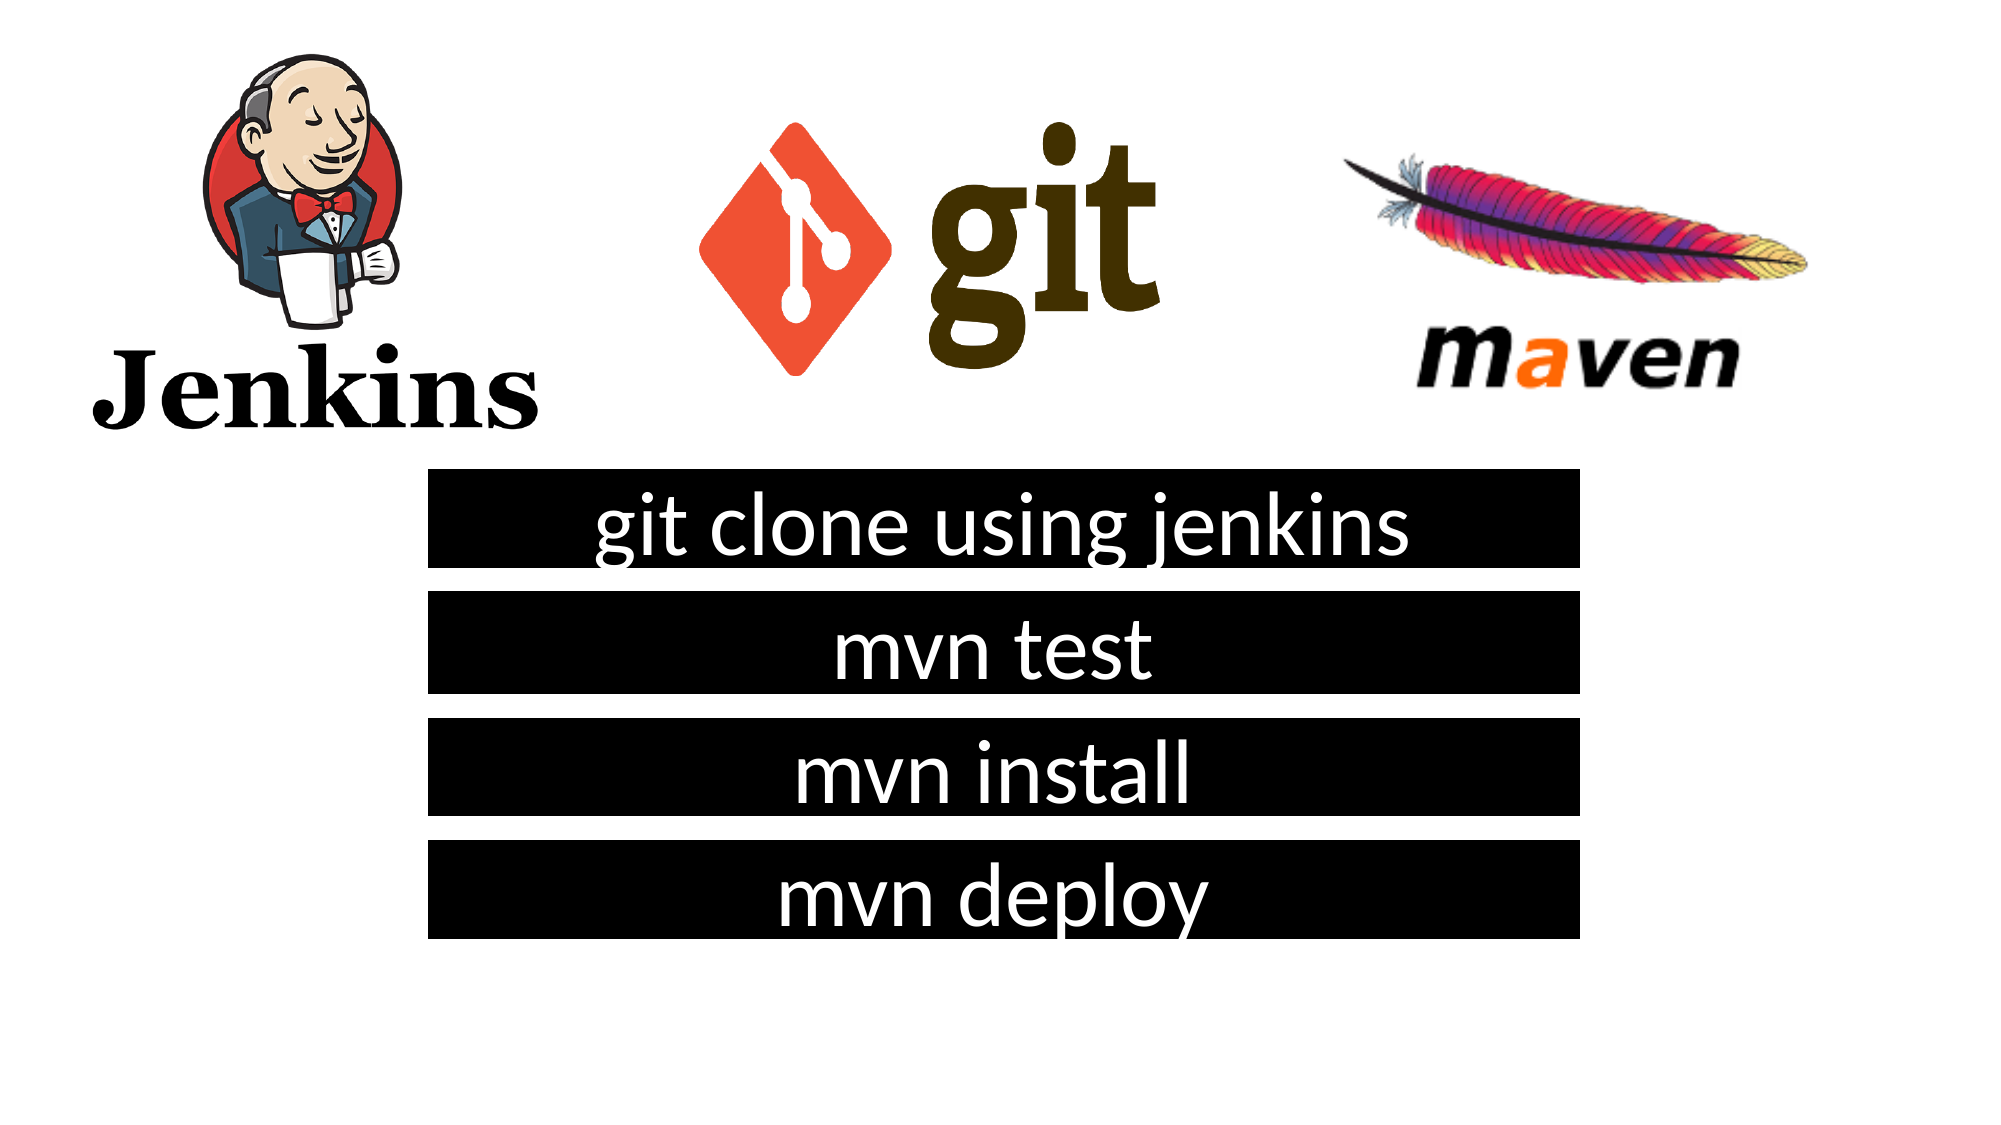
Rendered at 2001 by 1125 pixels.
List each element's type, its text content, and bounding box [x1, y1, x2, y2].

picture [699, 122, 1160, 376]
text_box mvn deploy [428, 840, 1580, 939]
text_box mvn install [428, 718, 1580, 816]
text_box mvn test [428, 591, 1580, 694]
picture [65, 0, 564, 498]
text_box git clone using jenkins [428, 469, 1580, 568]
picture [1328, 0, 1829, 498]
